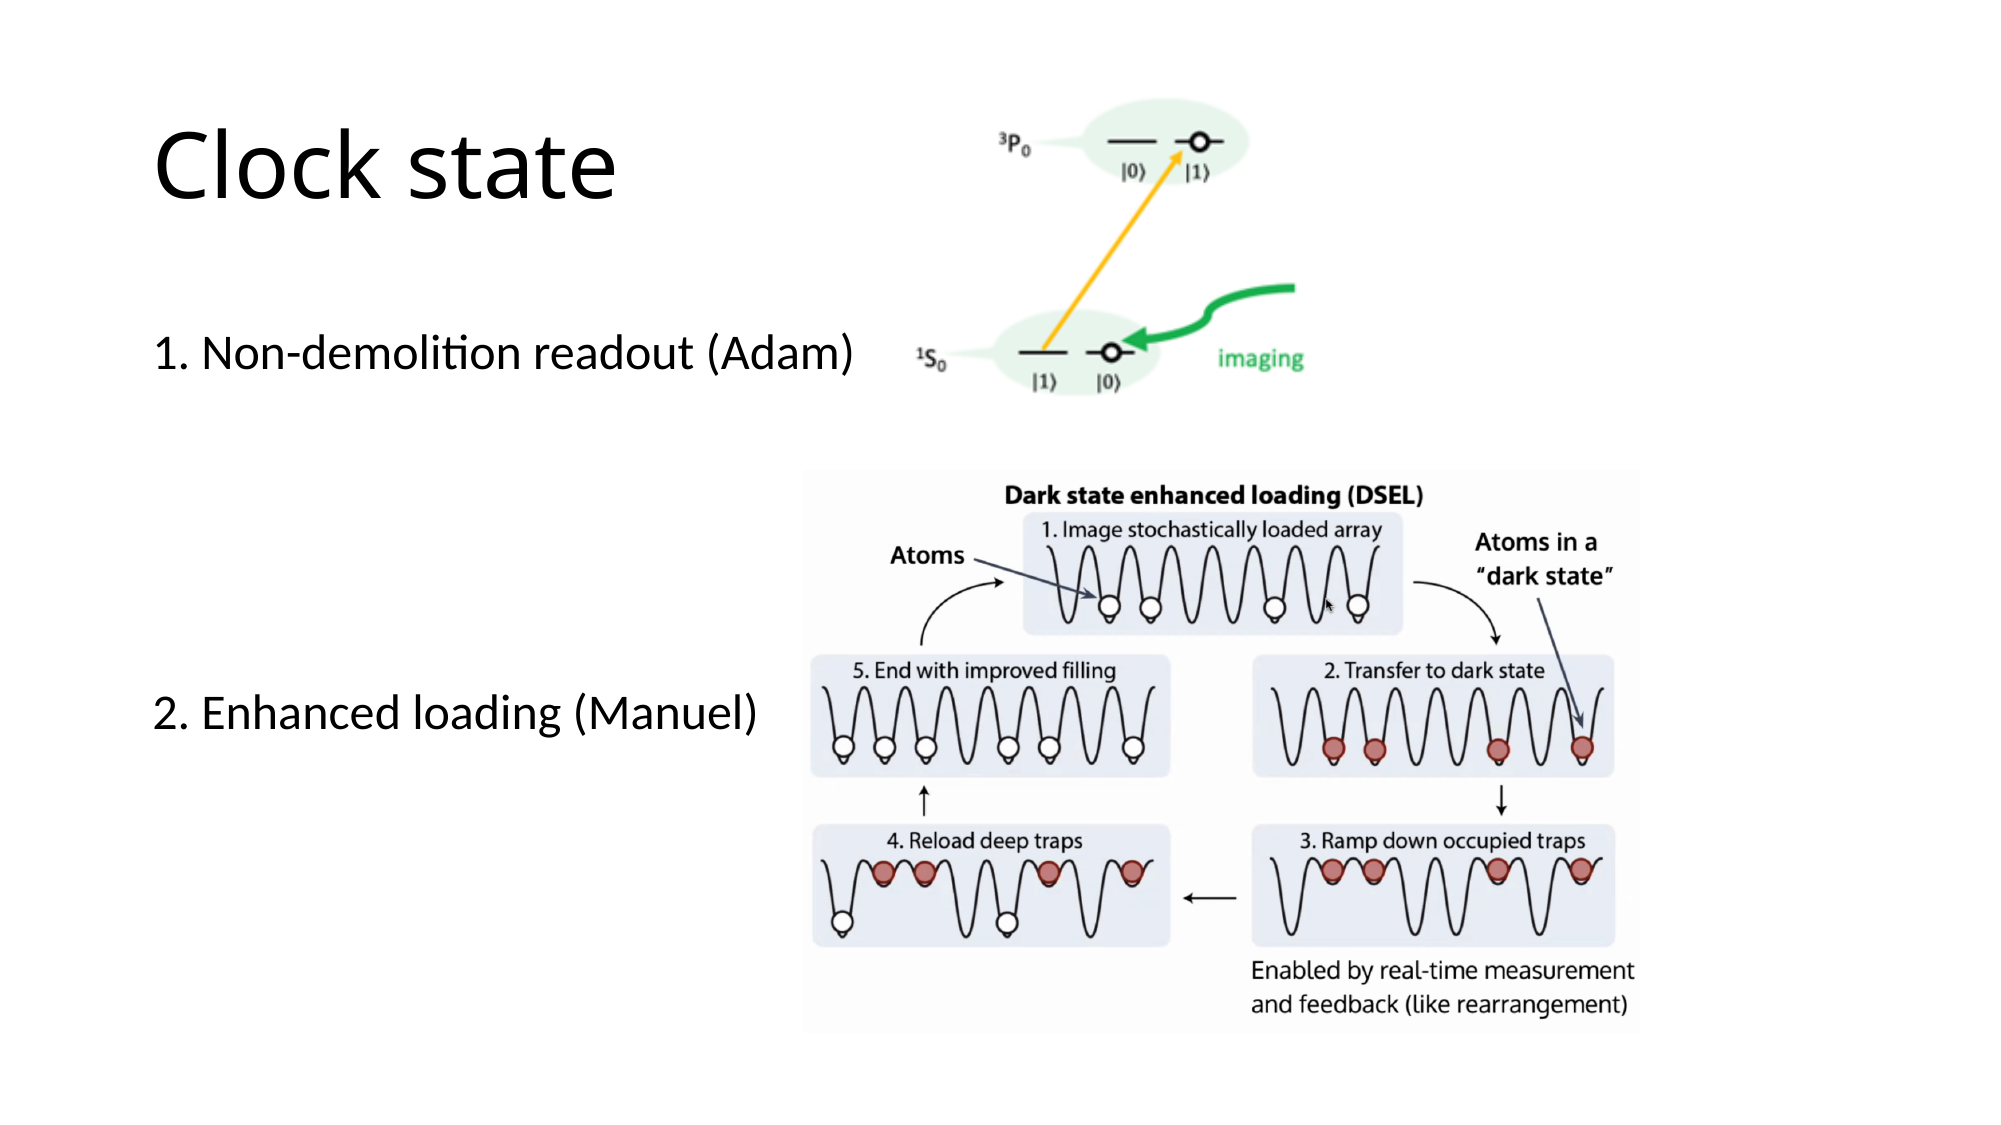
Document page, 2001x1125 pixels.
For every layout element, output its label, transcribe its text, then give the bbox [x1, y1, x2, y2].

picture [803, 470, 1640, 1033]
picture [914, 91, 1331, 414]
text_box 1. Non-demolition readout (Adam) 2. Enhanced loading (Manuel) [137, 312, 946, 748]
title Clock state [137, 59, 1863, 278]
